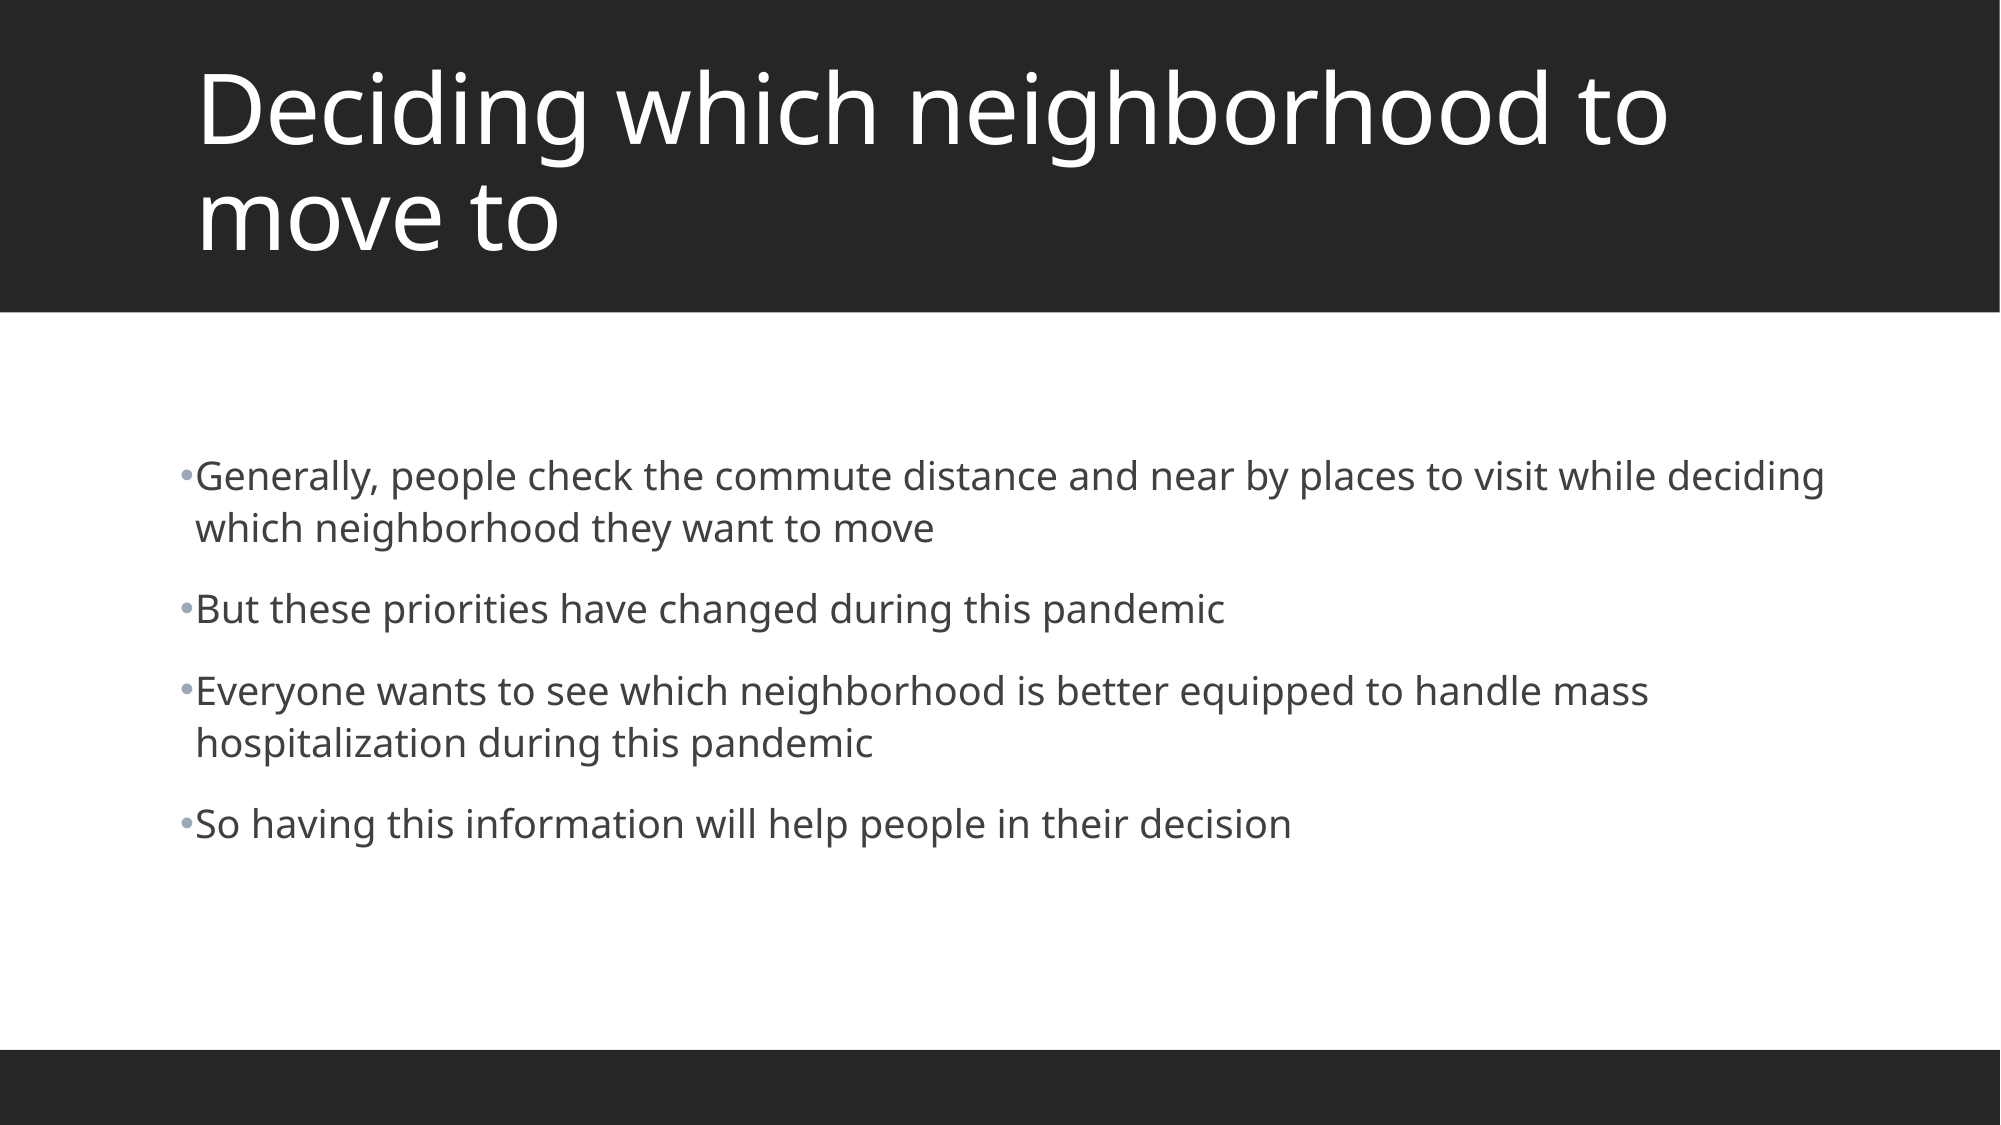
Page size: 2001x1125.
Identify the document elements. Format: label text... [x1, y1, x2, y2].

title Deciding which neighborhood to move to [180, 47, 1830, 285]
text_box [0, 314, 2000, 1049]
text_box [0, 0, 2000, 314]
text_box [0, 1049, 2000, 1125]
list Generally, people check the commute distance and near by places to visit while deciding which neighborhood they want to move But these priorities have changed during this pandemic Everyone wants to see which neighborhood is better equipped to handle mass hospitalization during this pandemic So having this information will help people in their decision [179, 438, 1830, 963]
